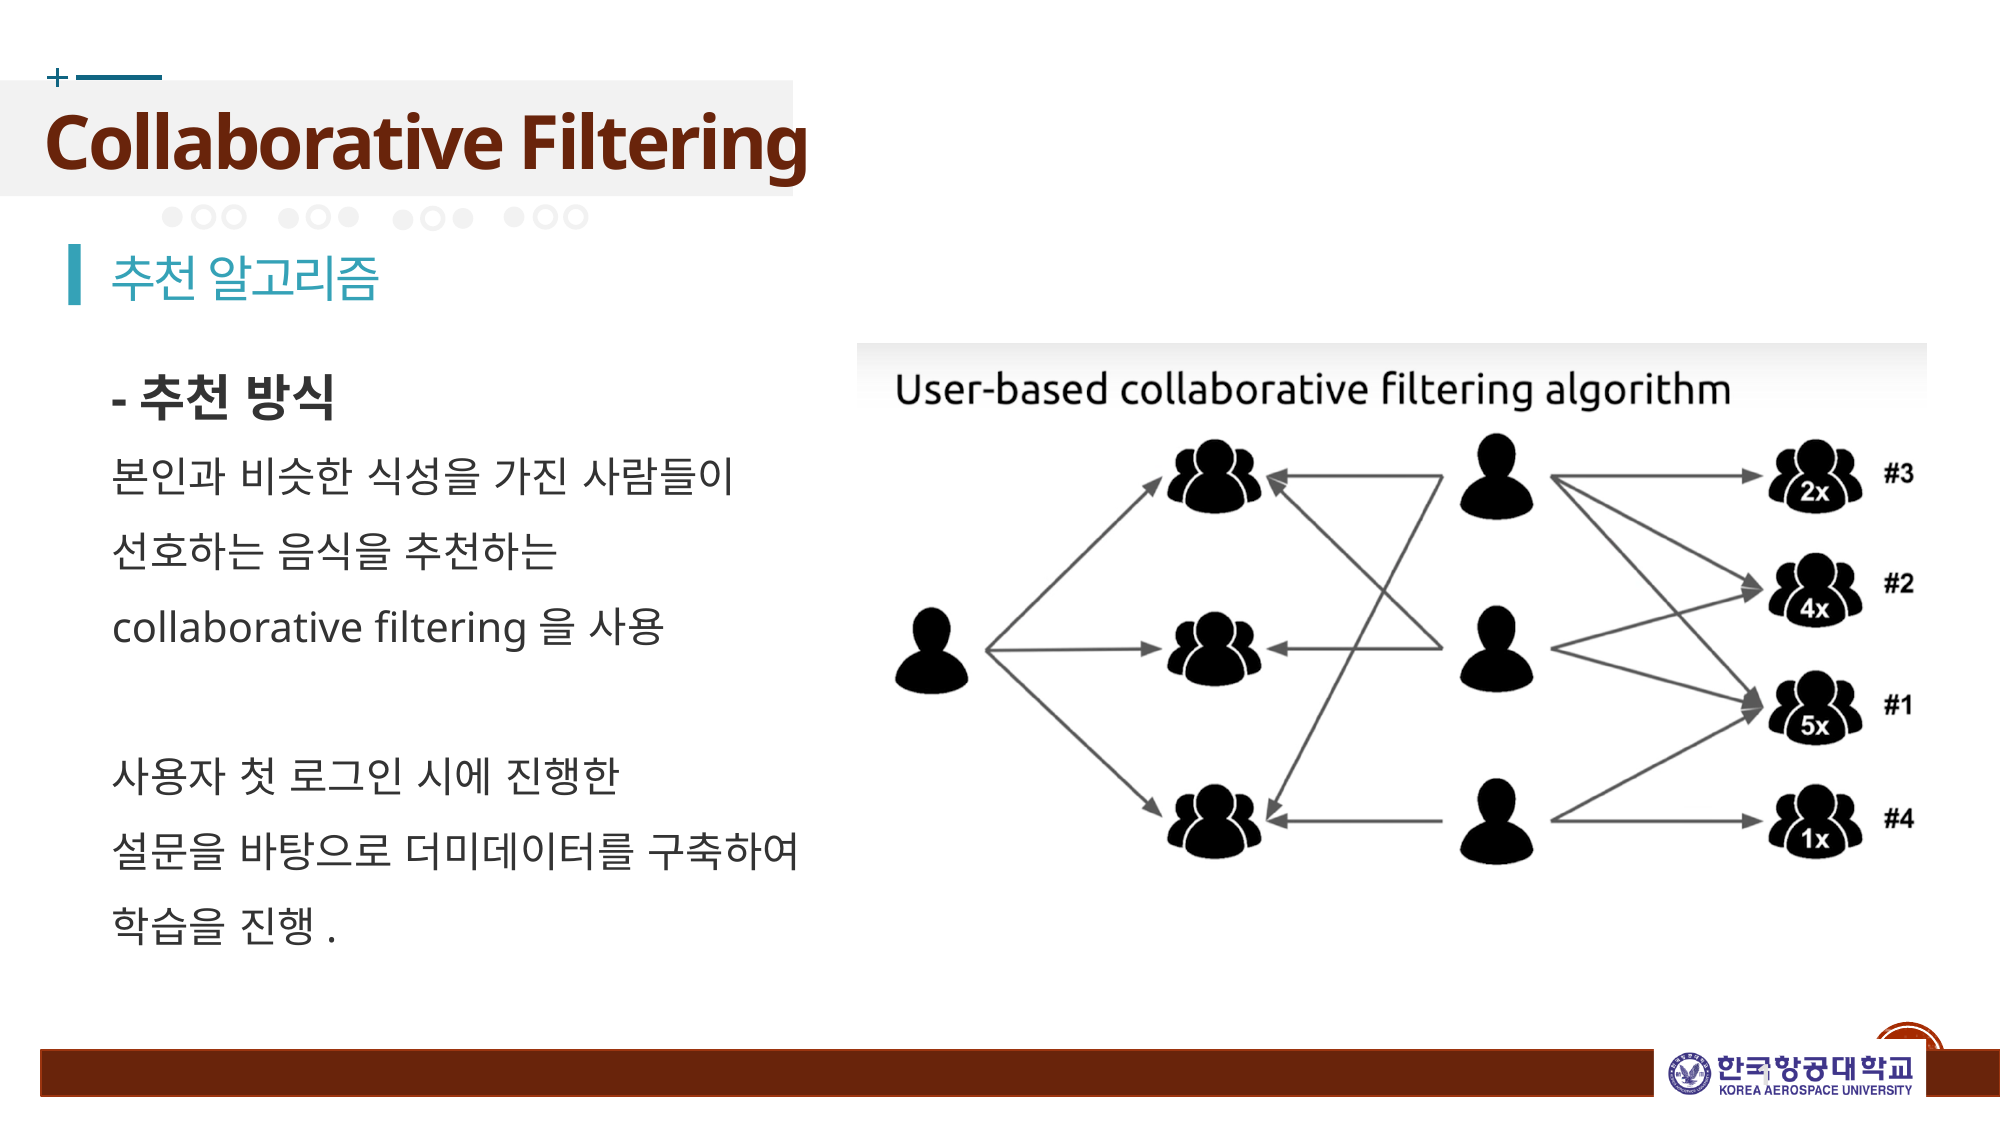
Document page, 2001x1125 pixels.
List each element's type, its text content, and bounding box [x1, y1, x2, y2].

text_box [41, 1039, 2000, 1108]
text_box -추천 방식 본인과 비슷한 식성을 가진 사람들이 선호하는 음식을 추천하는 collaborative filtering을 사용 사용자 첫 로그인 시에 진행한 설문을 바탕으로 더미데이터를 구축하여 학습을 진행. [97, 358, 1828, 1038]
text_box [0, 71, 803, 229]
picture [857, 343, 1927, 893]
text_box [70, 246, 394, 306]
